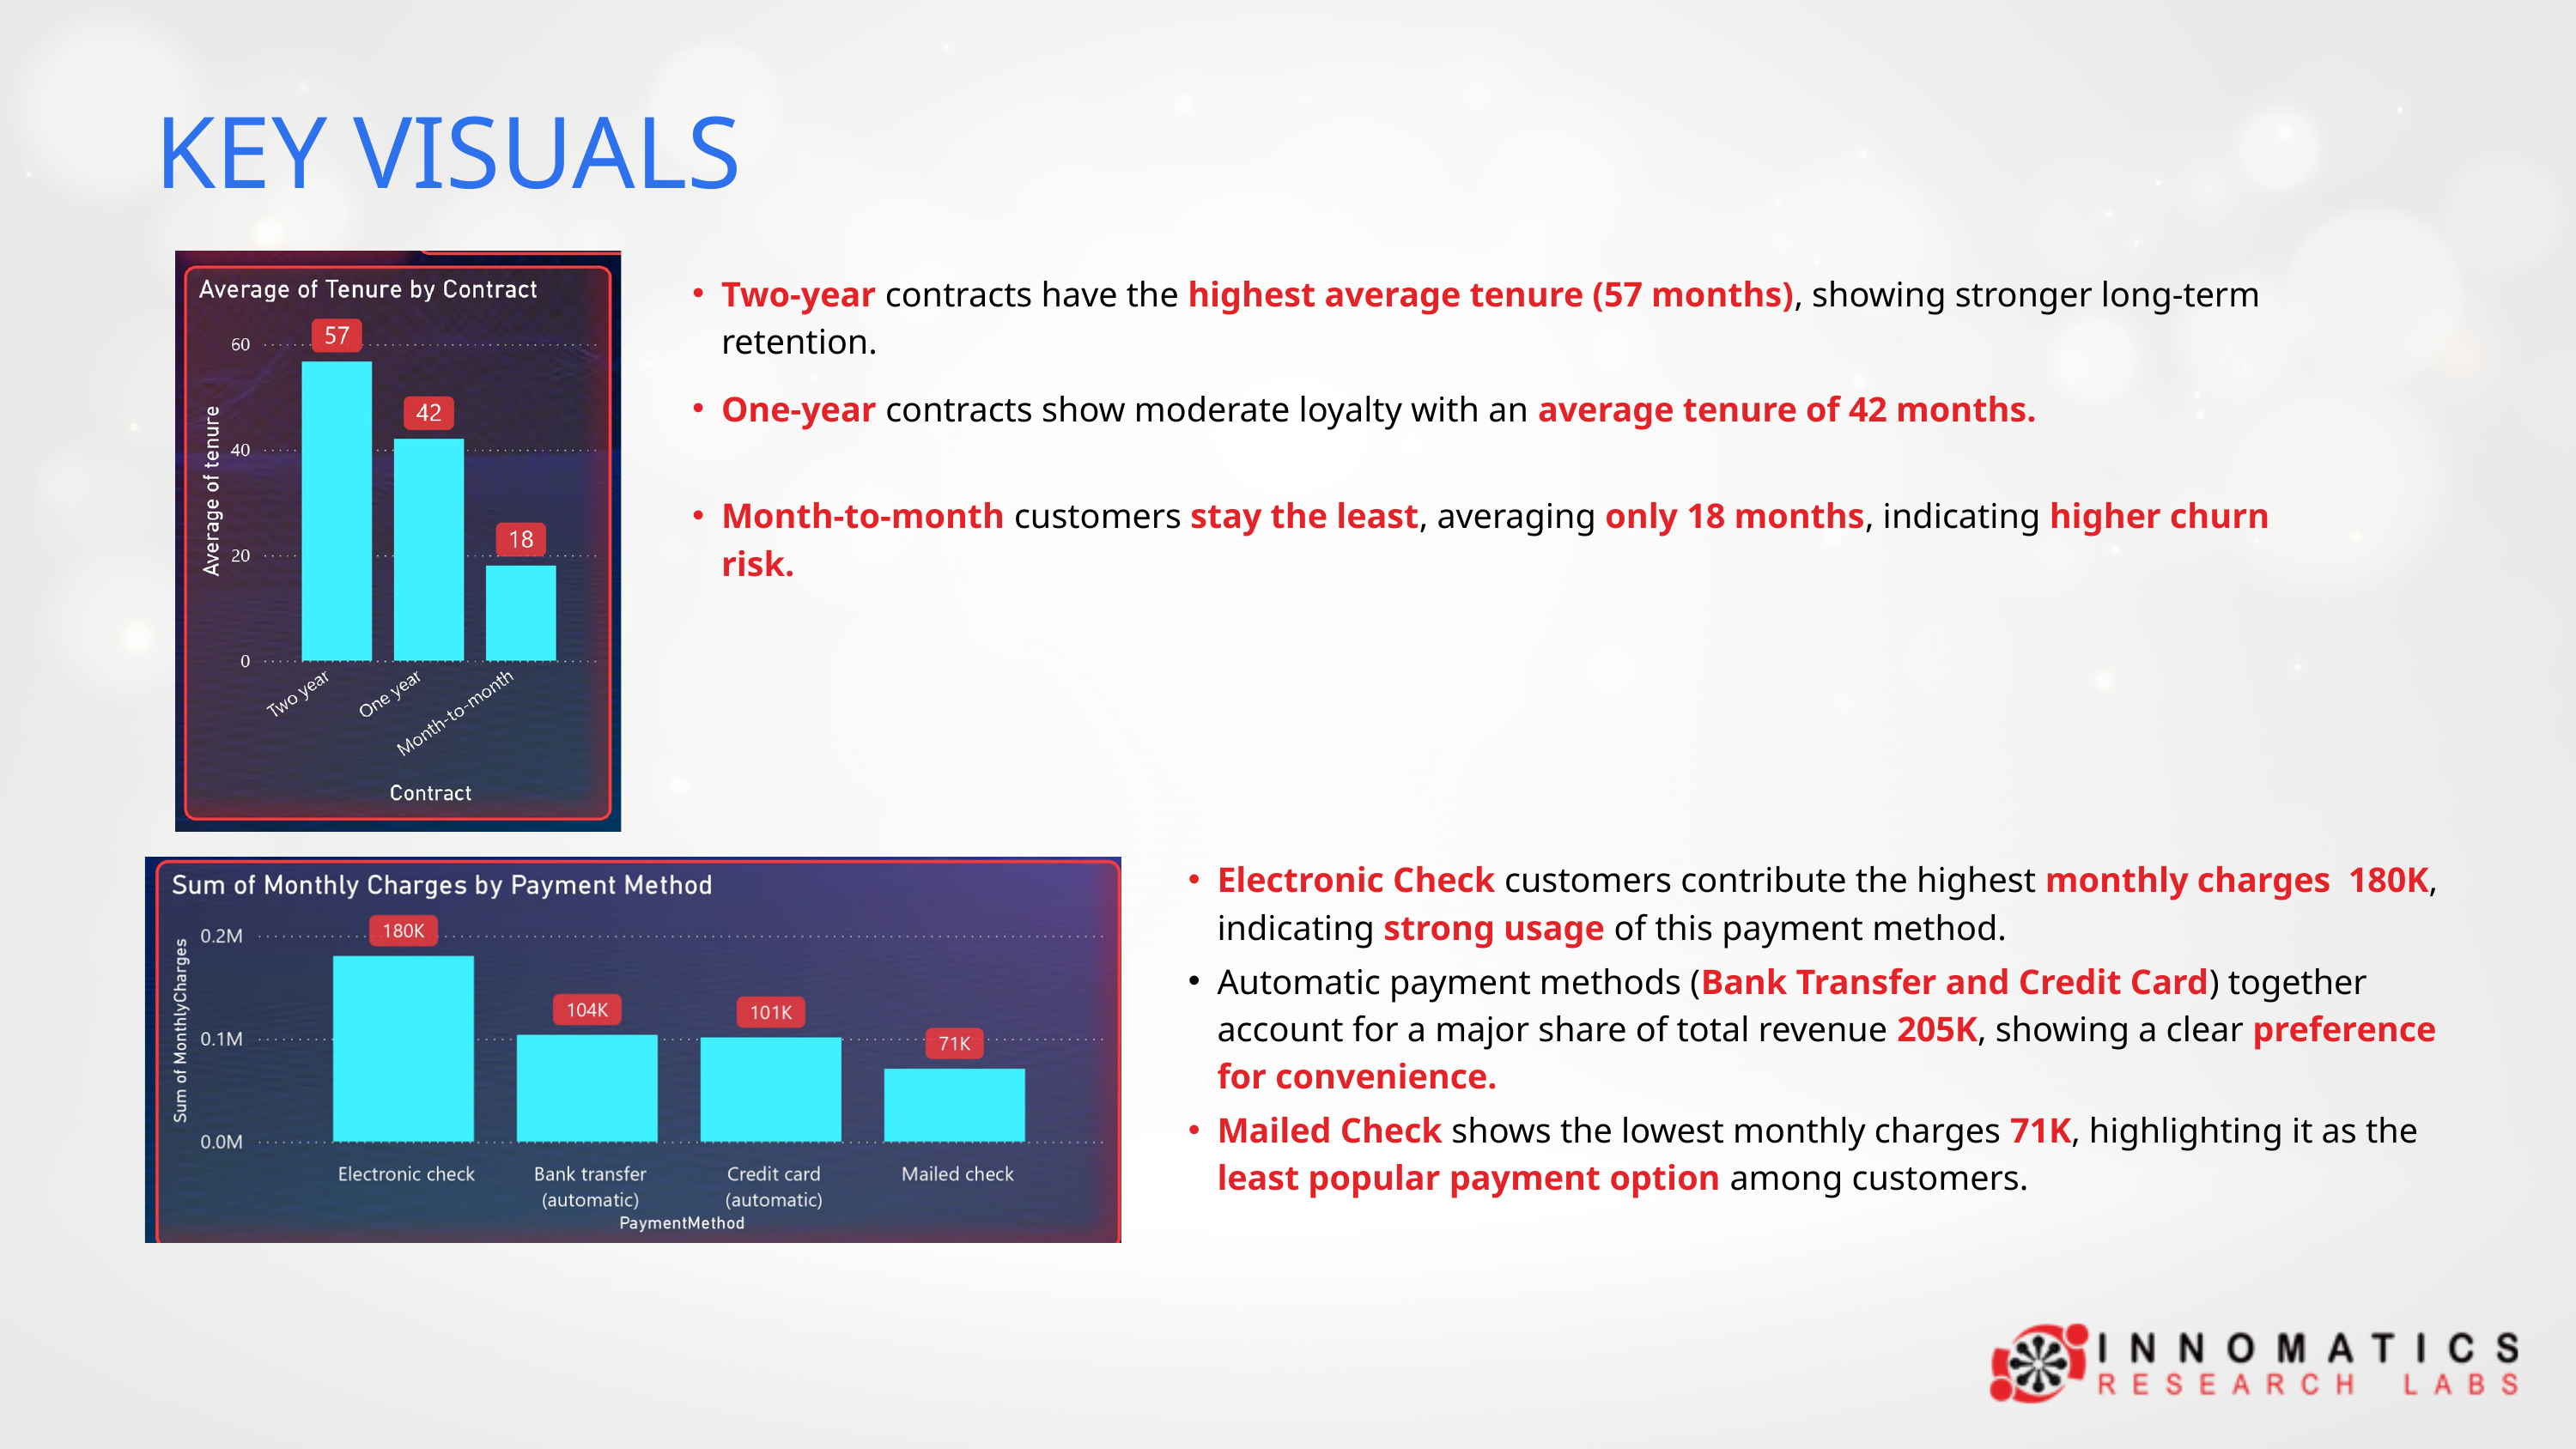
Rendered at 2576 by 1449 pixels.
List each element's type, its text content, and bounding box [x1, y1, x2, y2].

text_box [1962, 1306, 2544, 1428]
text_box Automatic payment methods (Bank Transfer and Credit Card) together account for a major share of total revenue 205K, showing a clear preference for convenience. [1159, 953, 2489, 1096]
text_box Month-to-month customers stay the least, averaging only 18 months, indicating higher churn risk. [663, 488, 2316, 584]
text_box Mailed Check shows the lowest monthly charges 71K, highlighting it as the least popular payment option among customers. [1159, 1102, 2489, 1197]
text_box [144, 857, 1122, 1243]
text_box [0, 0, 2576, 1449]
text_box KEY VISUALS [0, 70, 897, 209]
text_box [175, 251, 622, 832]
text_box One-year contracts show moderate loyalty with an average tenure of 42 months. [663, 380, 2316, 428]
text_box Electronic Check customers contribute the highest monthly charges 180K, indicating strong usage of this payment method. [1159, 852, 2489, 947]
text_box Two-year contracts have the highest average tenure (57 months), showing stronger long-term retention. [663, 265, 2316, 361]
